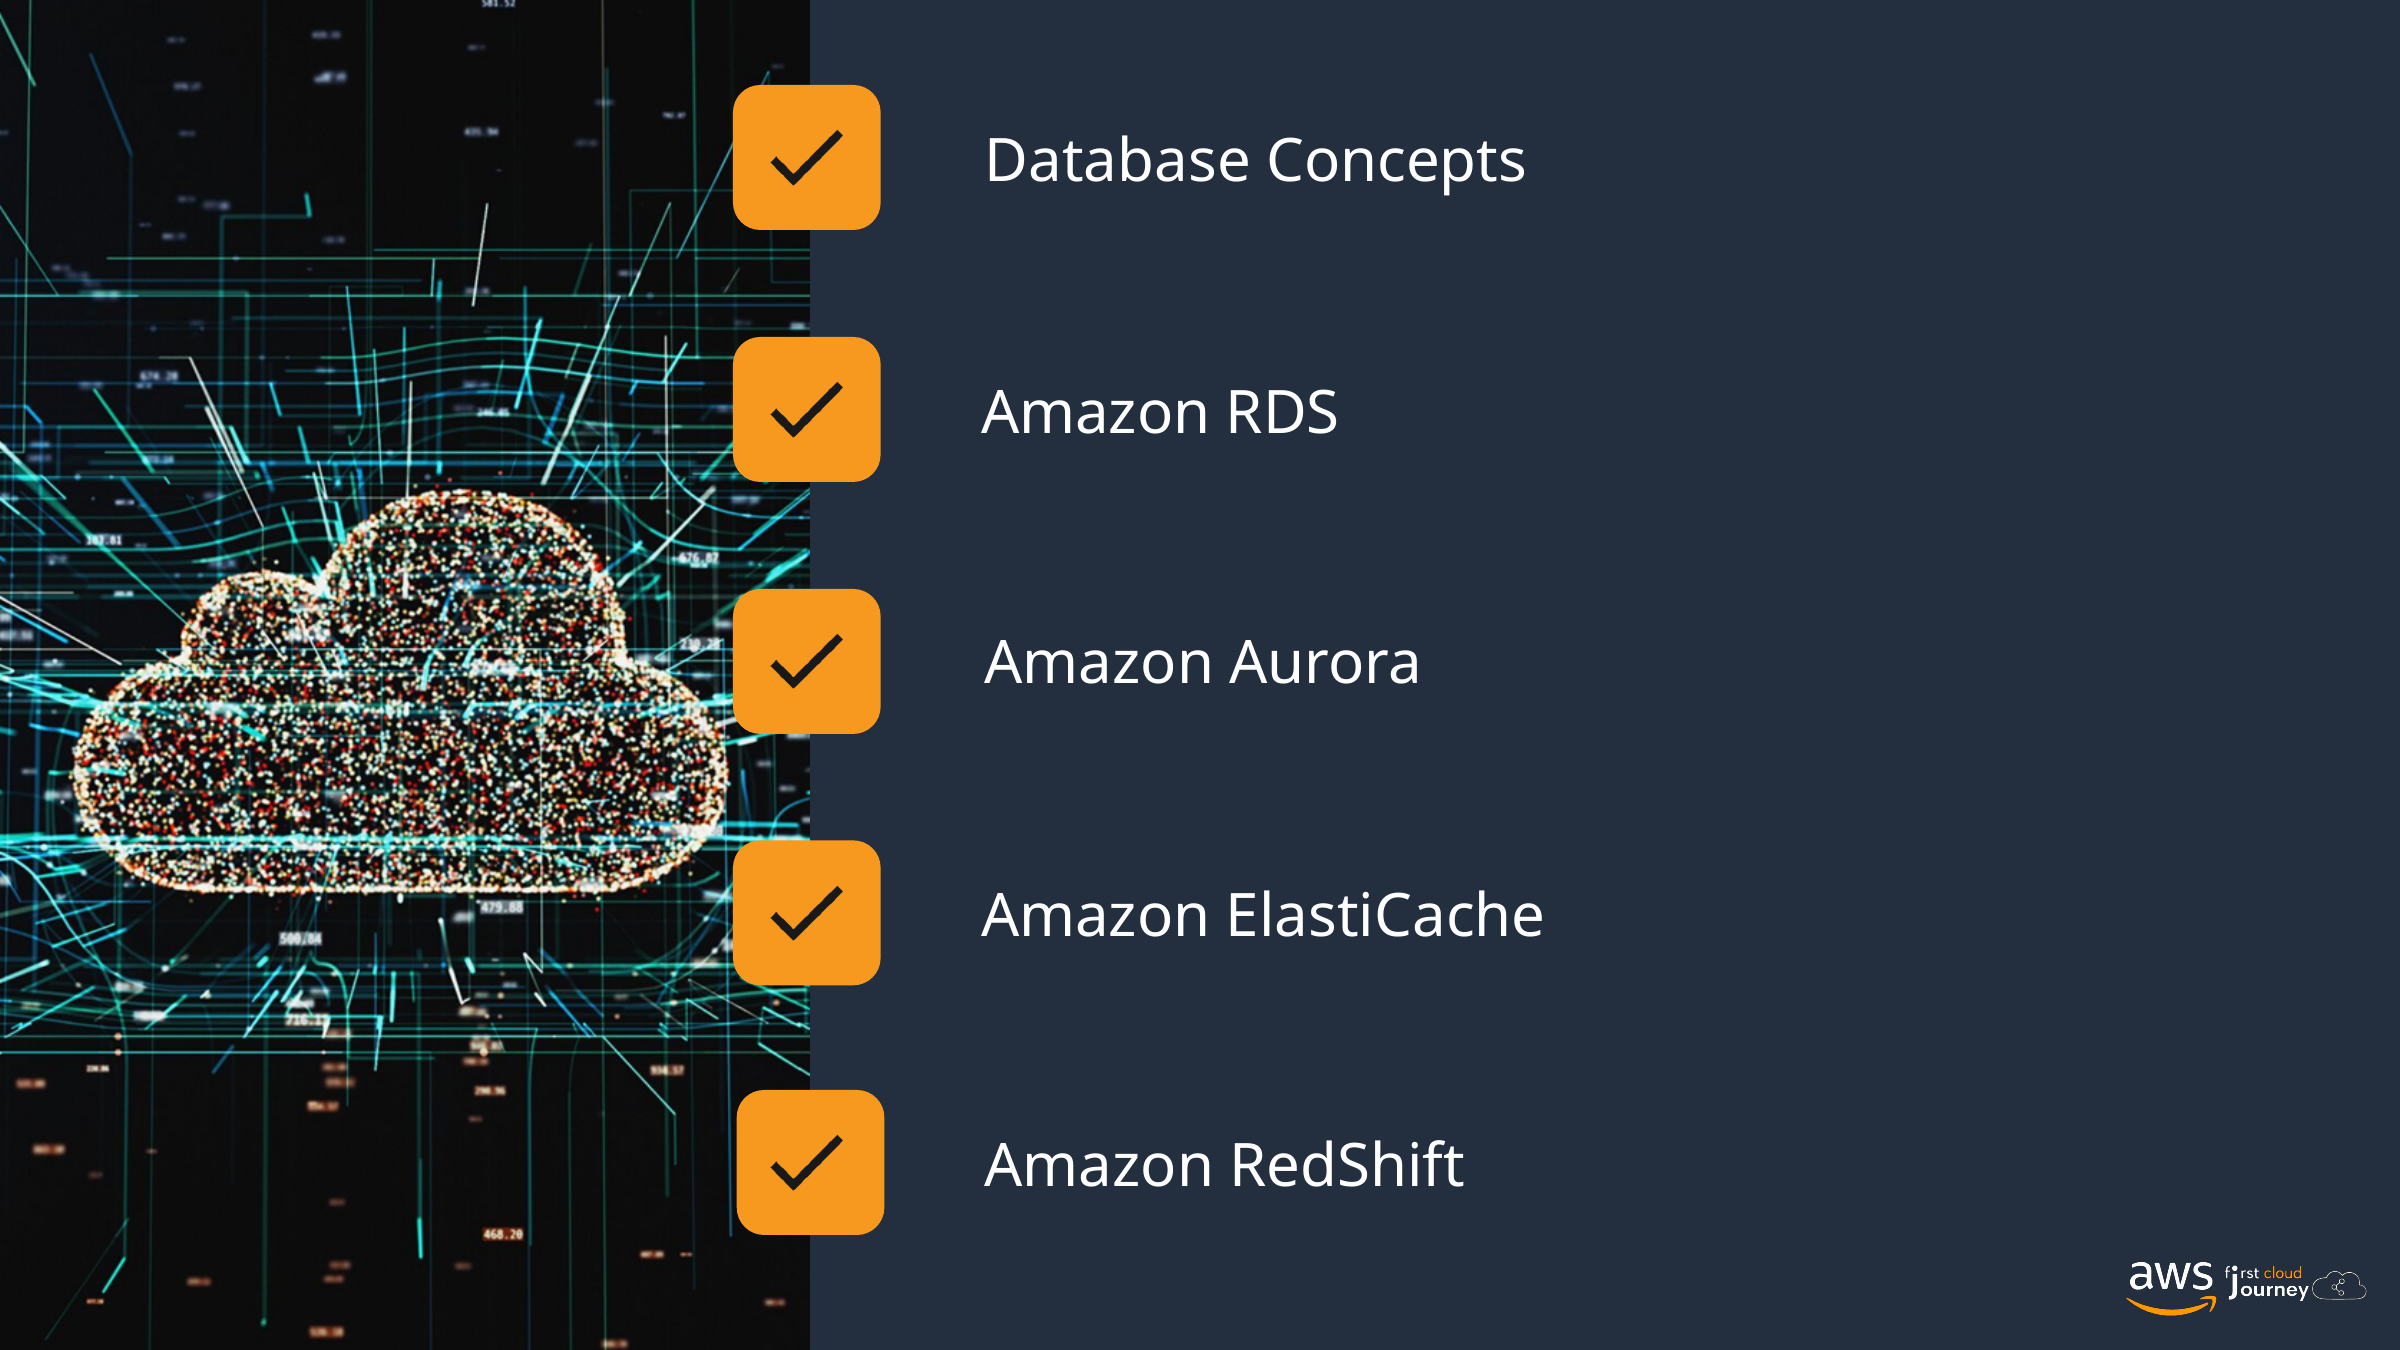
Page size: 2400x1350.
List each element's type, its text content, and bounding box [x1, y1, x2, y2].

picture [770, 381, 843, 438]
picture [770, 884, 843, 941]
picture [770, 1134, 843, 1191]
picture [2080, 1123, 2400, 1350]
text_box Database Concepts [968, 83, 2282, 232]
text_box Amazon Aurora [968, 584, 2282, 734]
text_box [732, 336, 881, 483]
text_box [732, 588, 881, 735]
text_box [736, 1089, 885, 1236]
picture [0, 0, 811, 1350]
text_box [732, 84, 881, 231]
picture [770, 633, 843, 690]
text_box Amazon ElastiCache [964, 838, 2278, 987]
text_box Amazon RDS [964, 335, 2278, 484]
picture [770, 129, 843, 186]
text_box Amazon RedShift [968, 1088, 2282, 1237]
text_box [732, 840, 881, 986]
